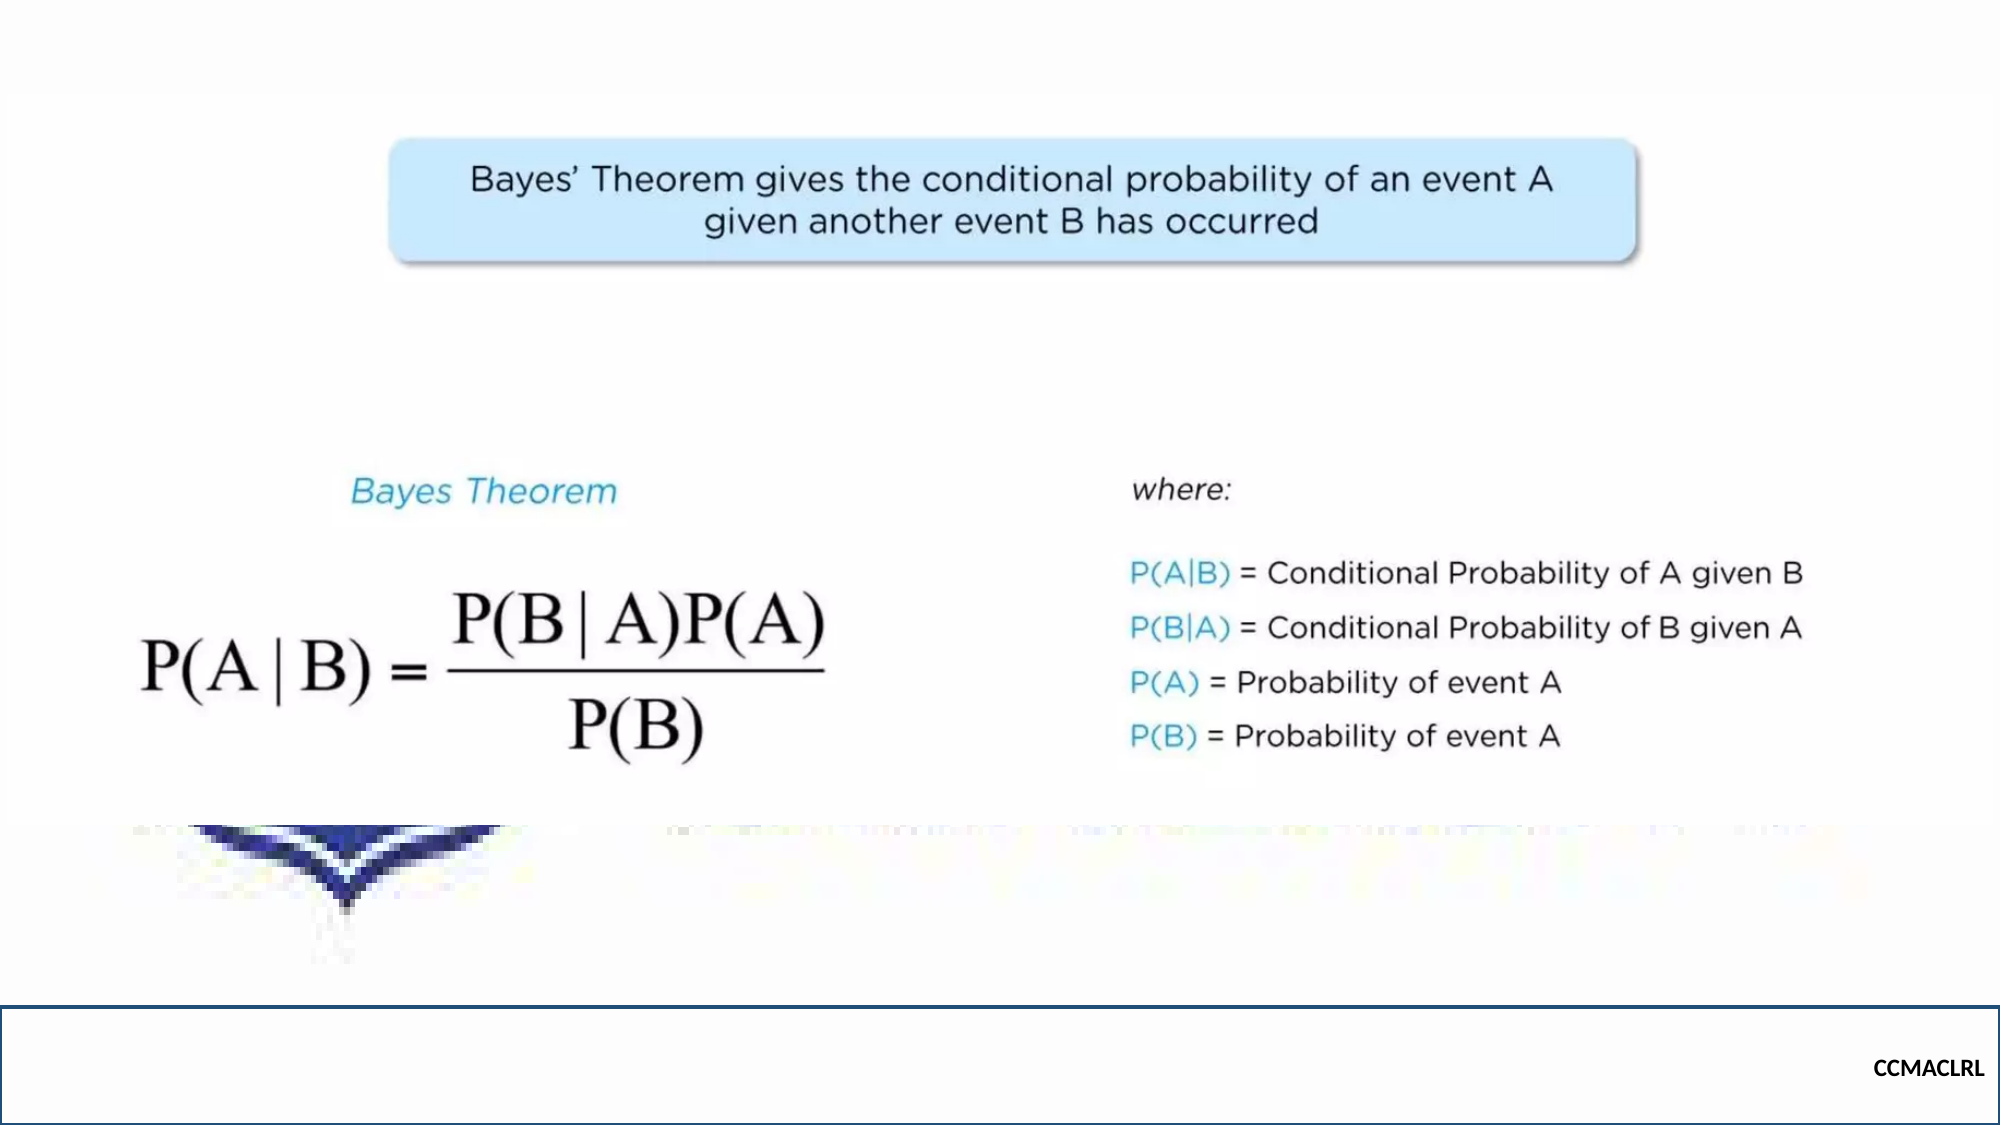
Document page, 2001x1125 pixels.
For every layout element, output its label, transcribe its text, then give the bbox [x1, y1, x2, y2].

picture [0, 0, 2000, 1007]
footer CCMACLRL [0, 1007, 2000, 1125]
